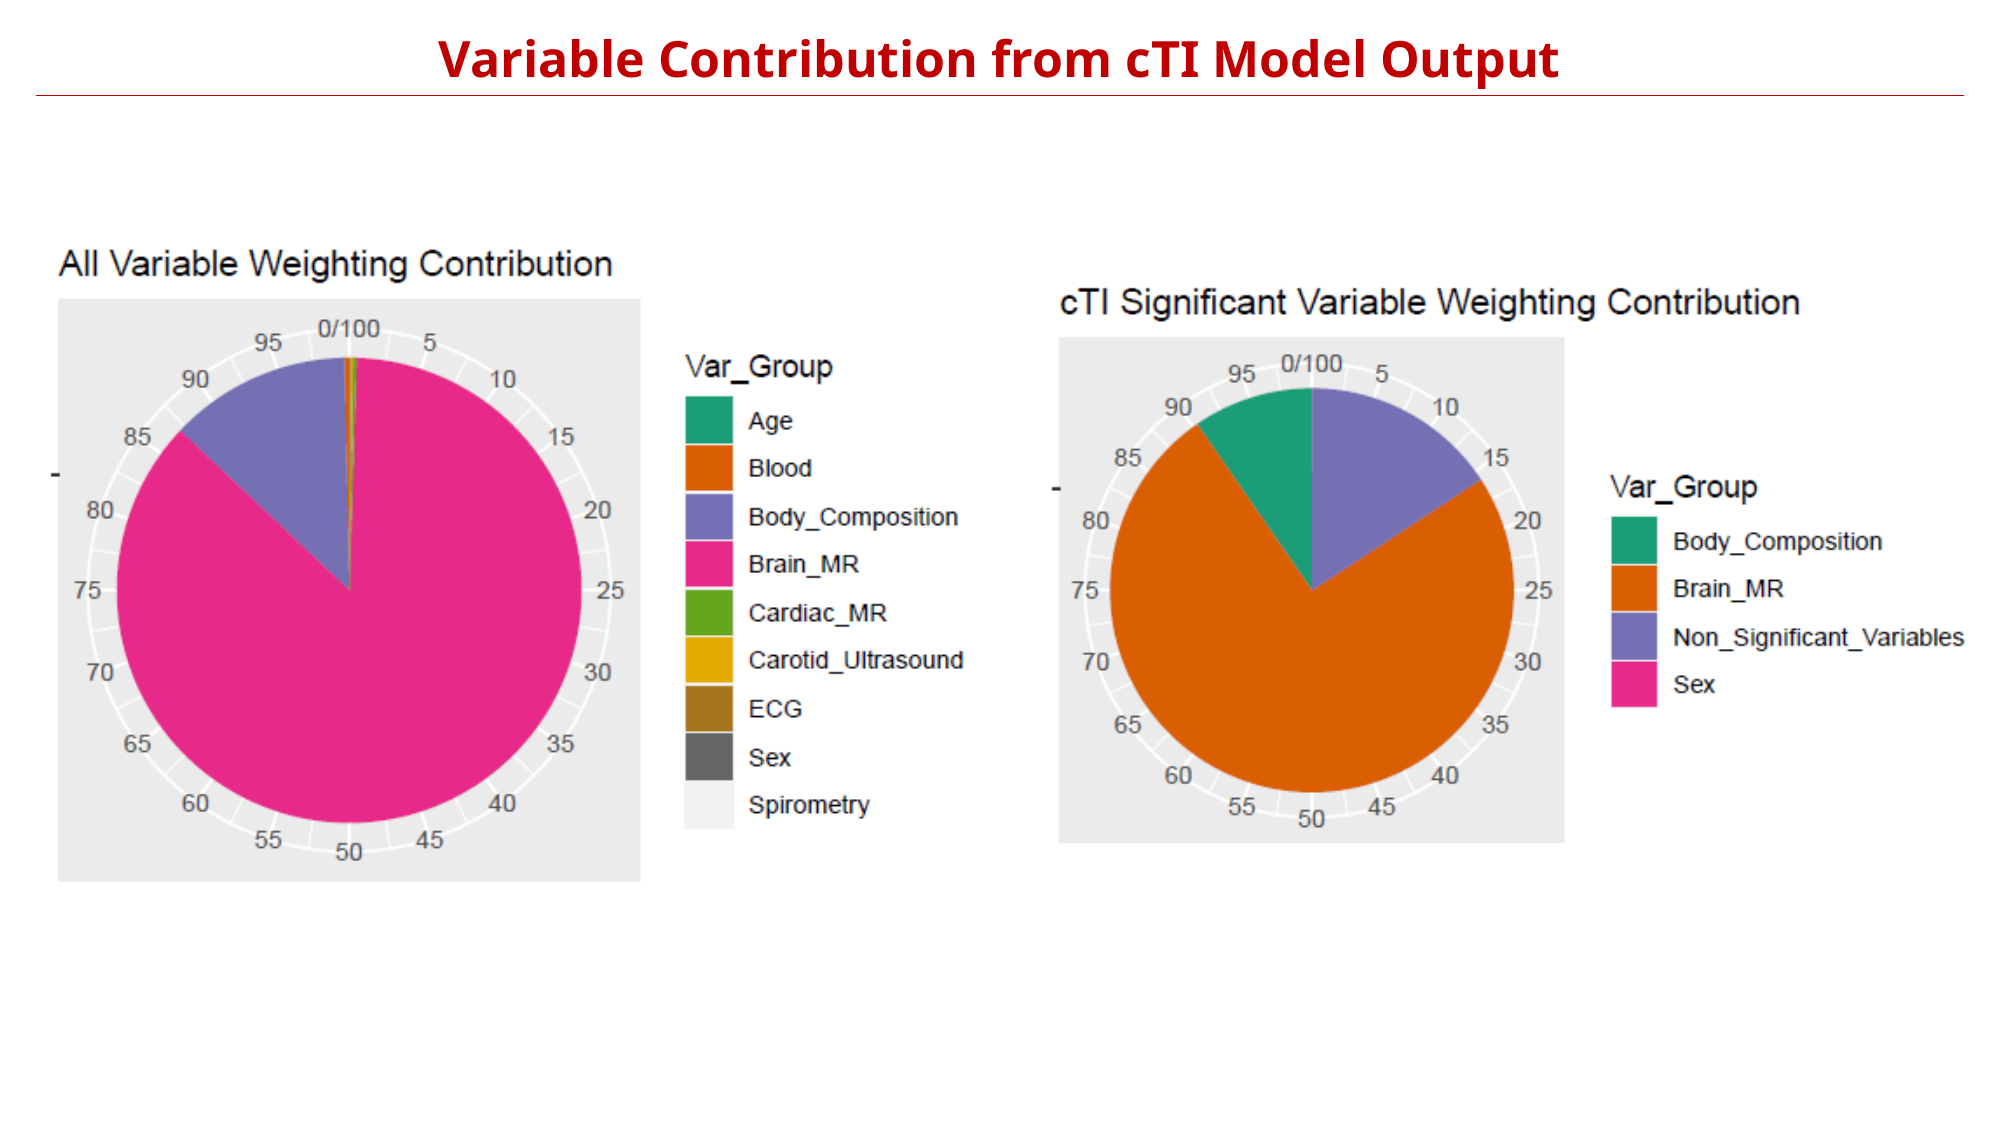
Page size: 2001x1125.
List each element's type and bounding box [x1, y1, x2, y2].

picture [27, 217, 1973, 908]
text_box [0, 9, 2000, 96]
